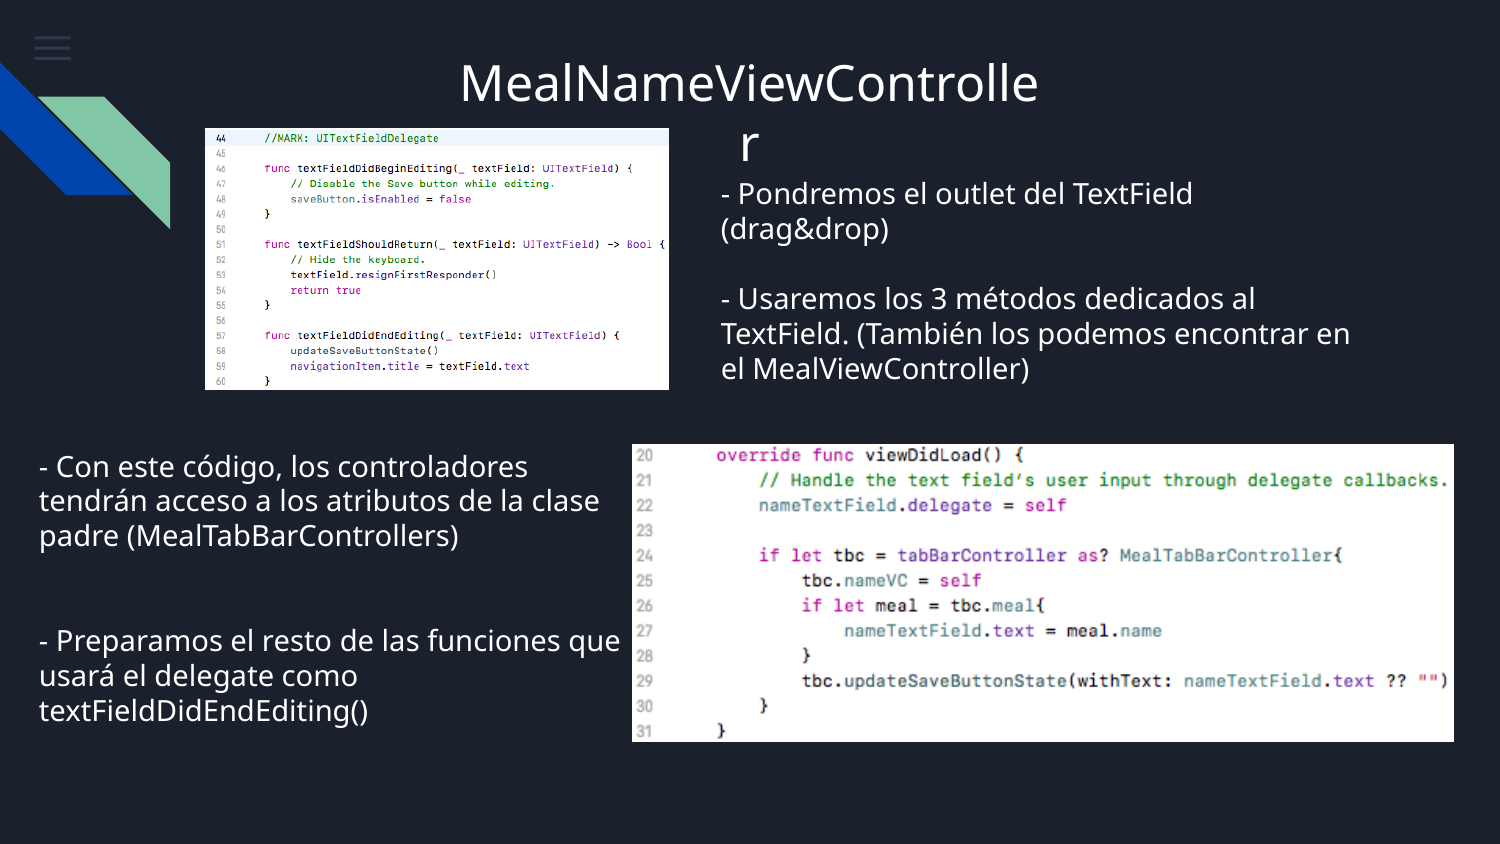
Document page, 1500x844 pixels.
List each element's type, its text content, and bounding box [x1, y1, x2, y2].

picture [631, 444, 1455, 742]
text_box MealNameViewController [440, 36, 1060, 129]
picture [205, 128, 669, 390]
text_box - Pondremos el outlet del TextField (drag&drop) - Usaremos los 3 métodos dedicados al TextField. (También los podemos encontrar en el MealViewController) [705, 160, 1381, 357]
text_box - Con este código, los controladores tendrán acceso a los atributos de la clase padre (MealTabBarControllers) - Preparamos el resto de las funciones que usará el delegate como textFieldDidEndEditing() [23, 432, 643, 754]
